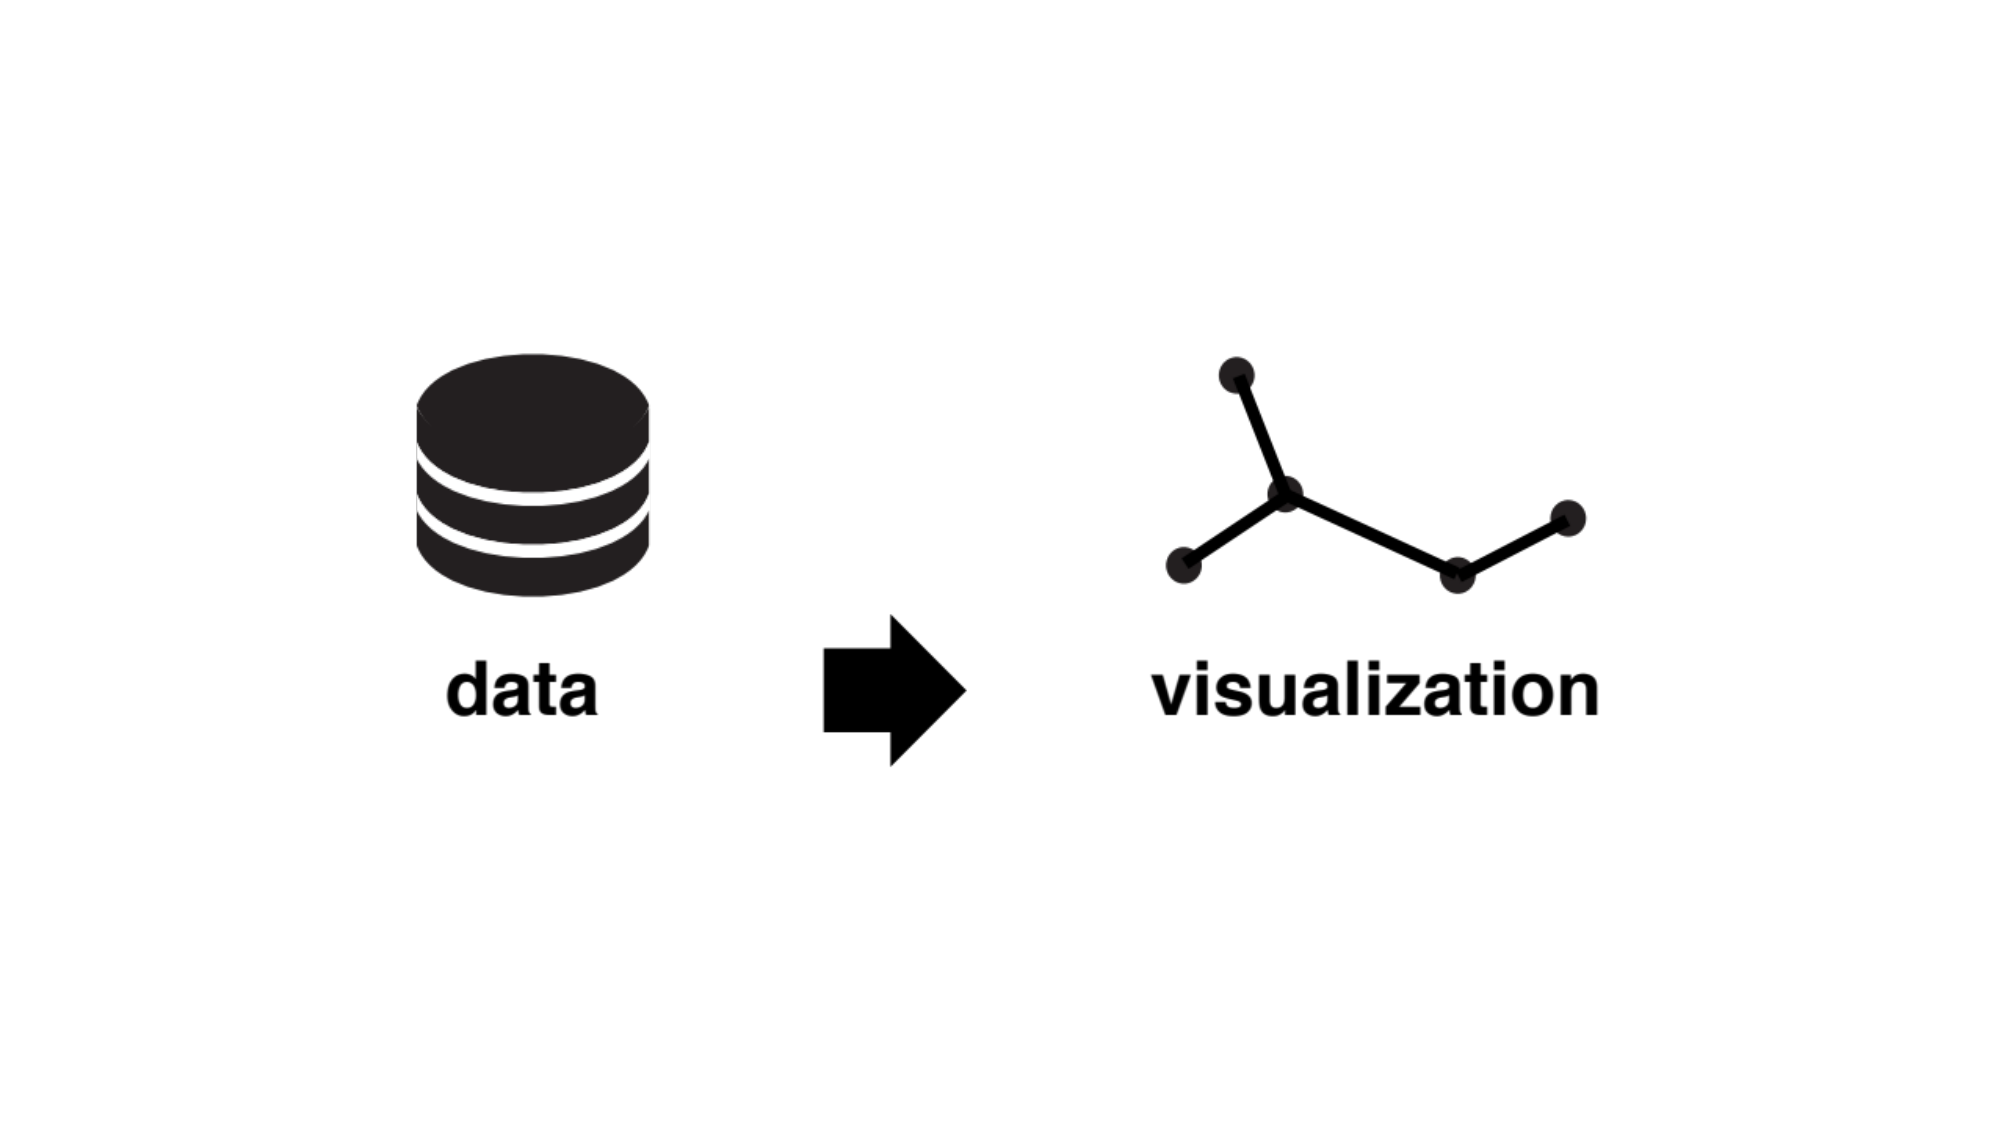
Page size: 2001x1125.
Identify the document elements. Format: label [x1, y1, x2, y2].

picture [262, 316, 1738, 807]
